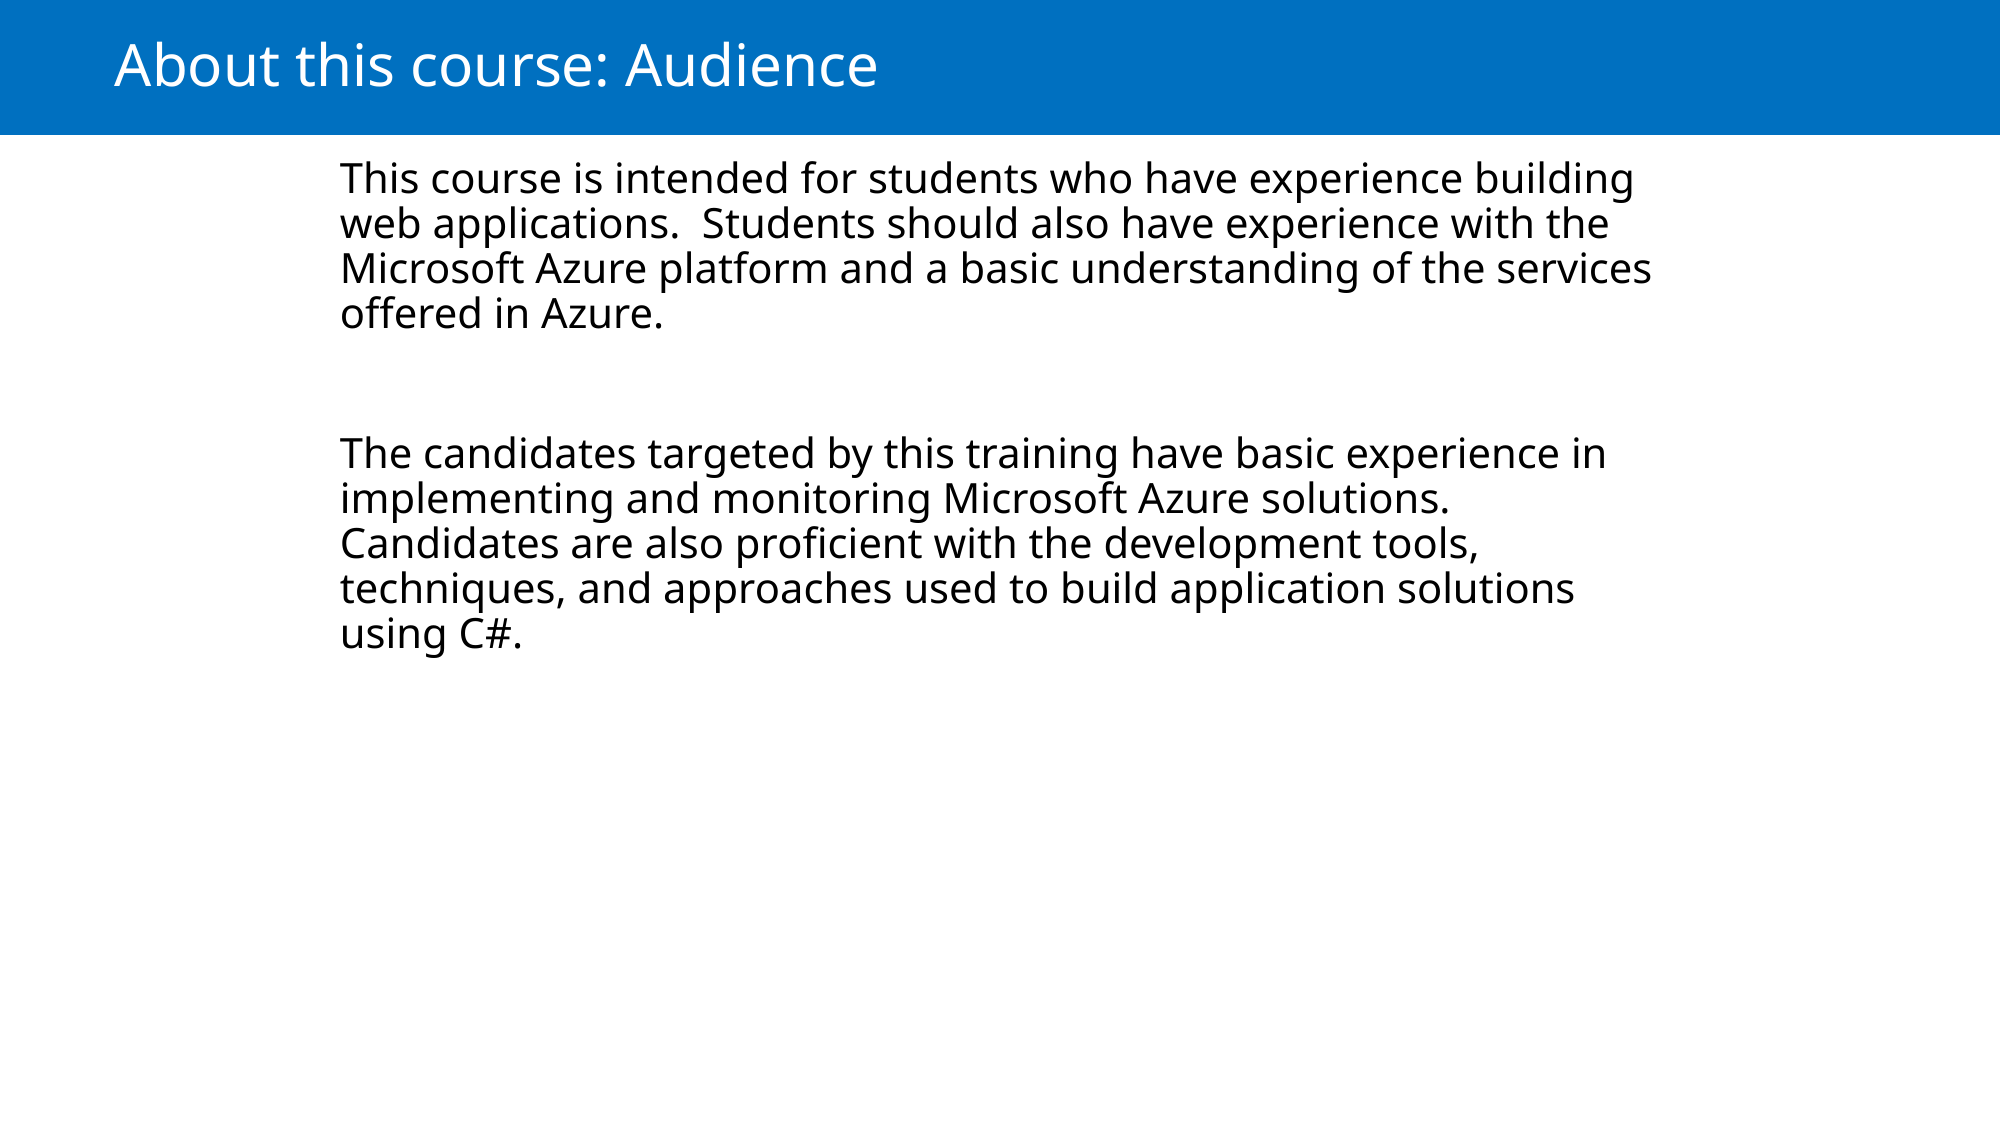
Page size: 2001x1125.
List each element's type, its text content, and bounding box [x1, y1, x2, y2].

title About this course: Audience [99, 0, 1900, 135]
list This course is intended for students who have experience building web applications. Students should also have experience with the Microsoft Azure platform and a basic understanding of the services offered in Azure. The candidates targeted by this training have basic experience in implementing and monitoring Microsoft Azure solutions. Candidates are also proficient with the development tools, techniques, and approaches used to build application solutions using C#. [324, 149, 1675, 988]
